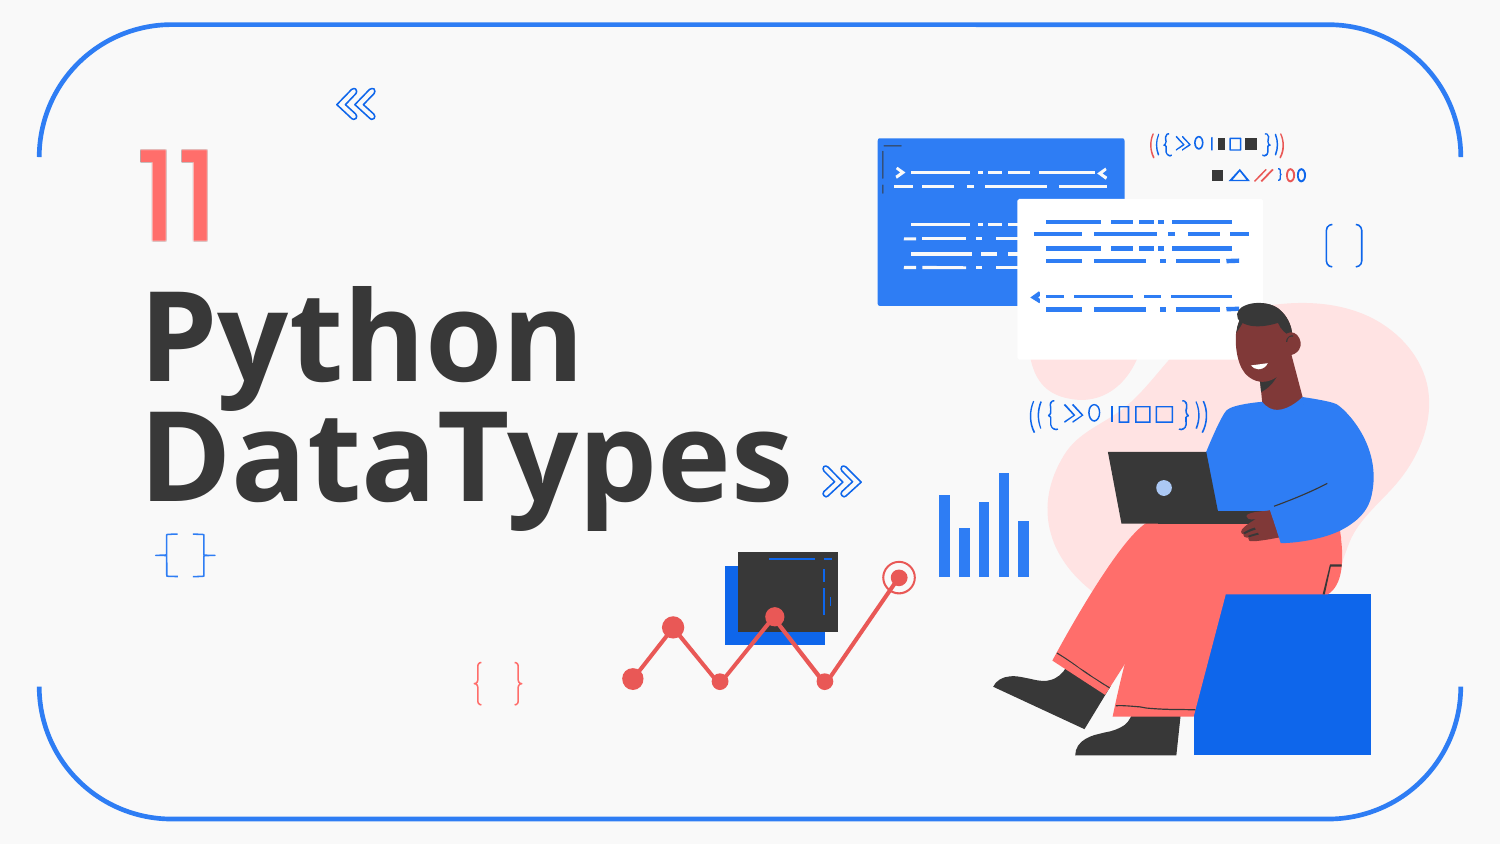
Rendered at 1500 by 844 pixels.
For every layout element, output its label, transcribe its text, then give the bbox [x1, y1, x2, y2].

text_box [822, 465, 862, 498]
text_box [336, 88, 376, 120]
text_box [474, 662, 522, 705]
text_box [621, 138, 1436, 756]
picture [0, 87, 294, 352]
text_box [1148, 132, 1307, 183]
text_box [155, 533, 216, 577]
title Python DataTypes [124, 264, 616, 548]
